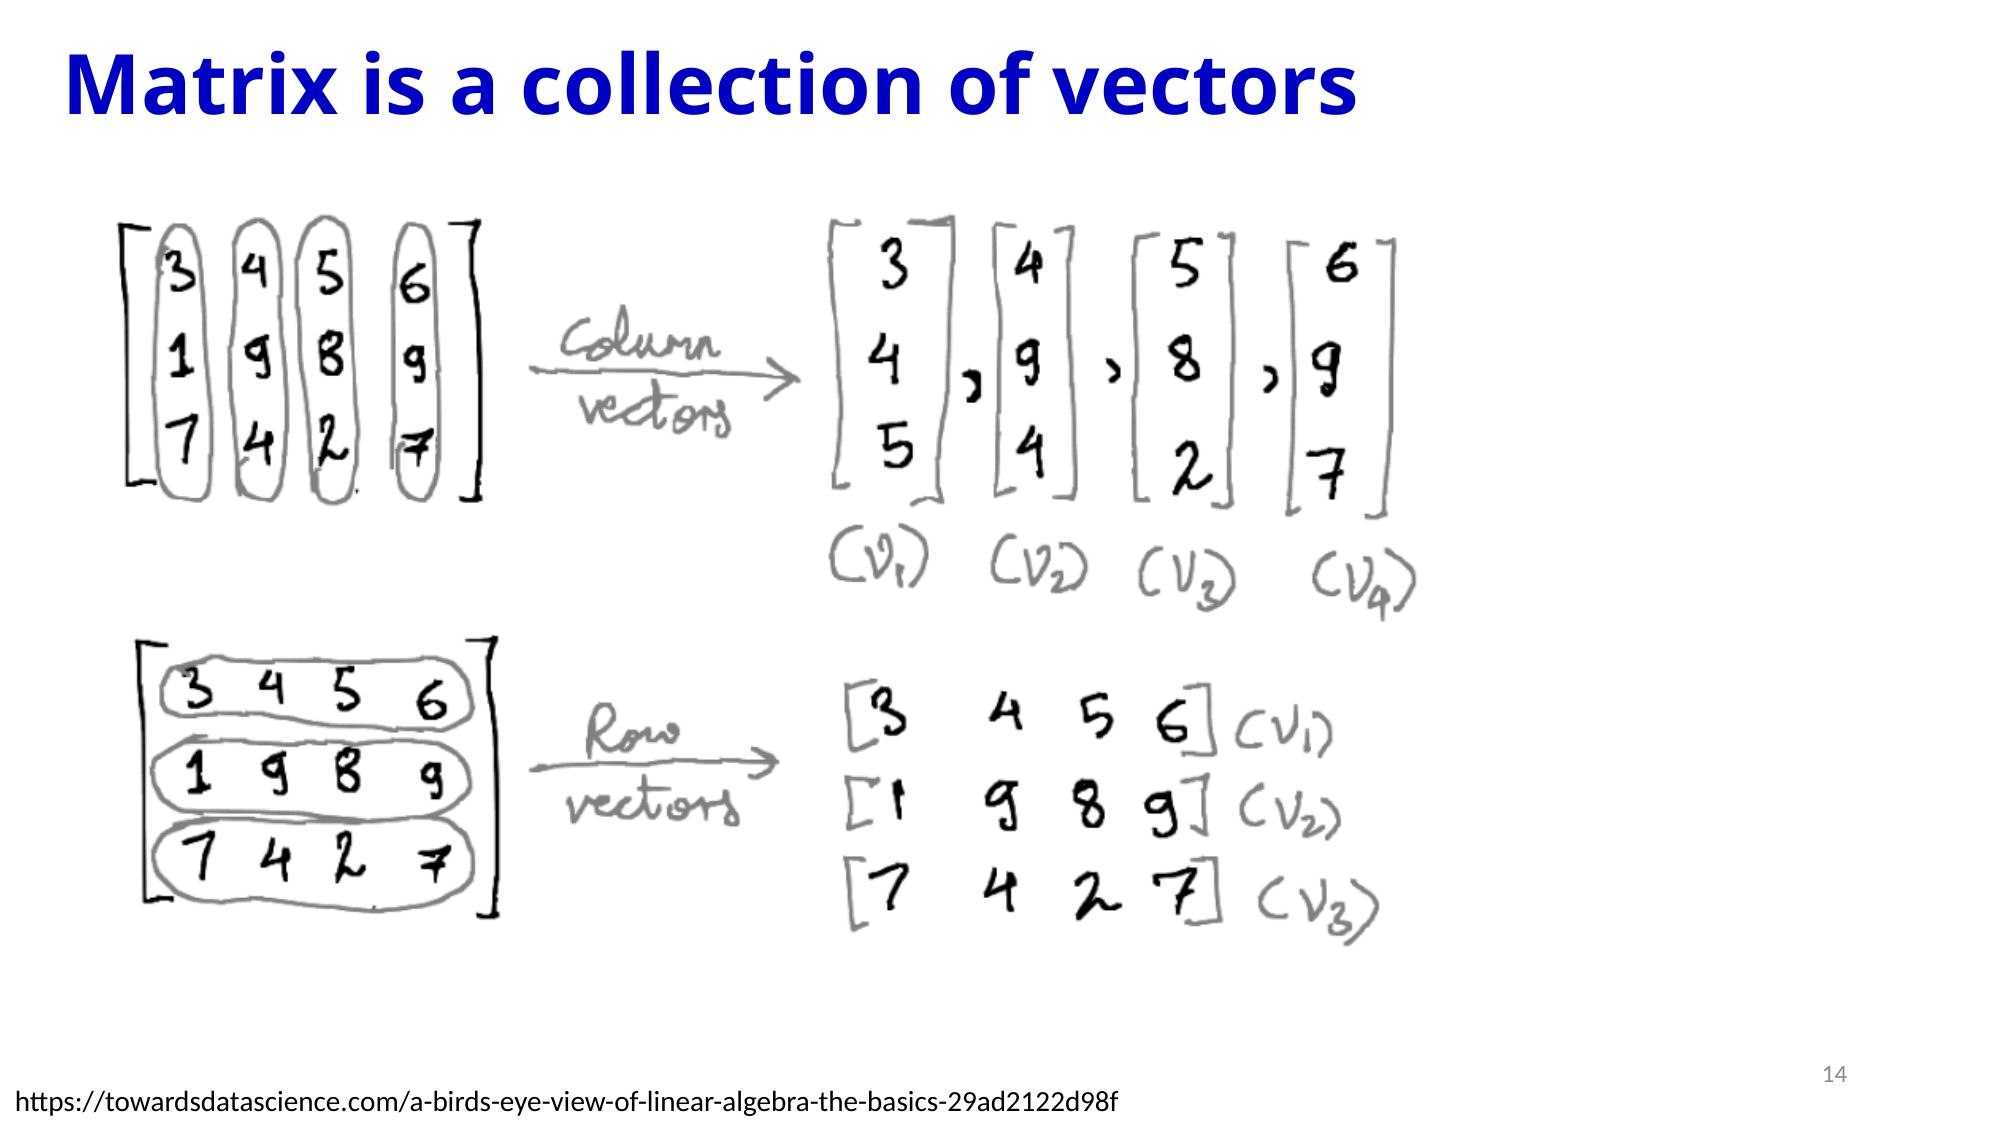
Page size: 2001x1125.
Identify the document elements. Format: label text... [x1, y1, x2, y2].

slide_number 14 [1412, 1042, 1863, 1103]
title Matrix is a collection of vectors [47, 23, 1937, 153]
picture [47, 173, 1484, 982]
text_box https://towardsdatascience.com/a-birds-eye-view-of-linear-algebra-the-basics-29ad2122d98f [0, 1074, 1236, 1125]
